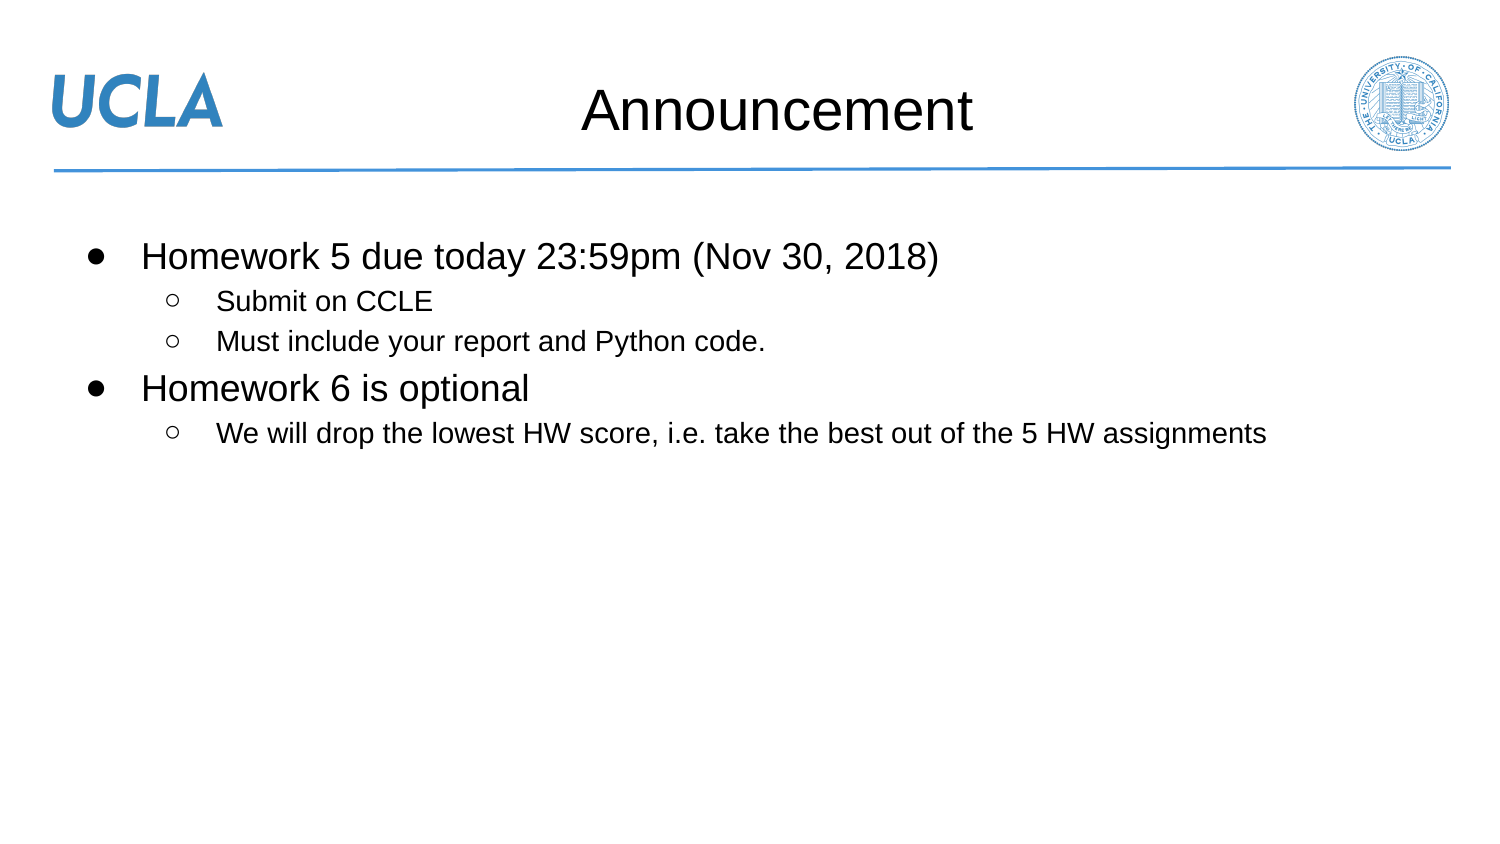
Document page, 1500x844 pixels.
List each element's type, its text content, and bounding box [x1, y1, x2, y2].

picture [50, 70, 224, 129]
title Announcement [228, 56, 1327, 151]
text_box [53, 167, 1452, 171]
picture [1354, 56, 1450, 152]
list Homework 5 due today 23:59pm (Nov 30, 2018) Submit on CCLE Must include your report and Python code. Homework 6 is optional We will drop the lowest HW score, i.e. take the best out of the 5 HW assignments [51, 210, 1449, 802]
